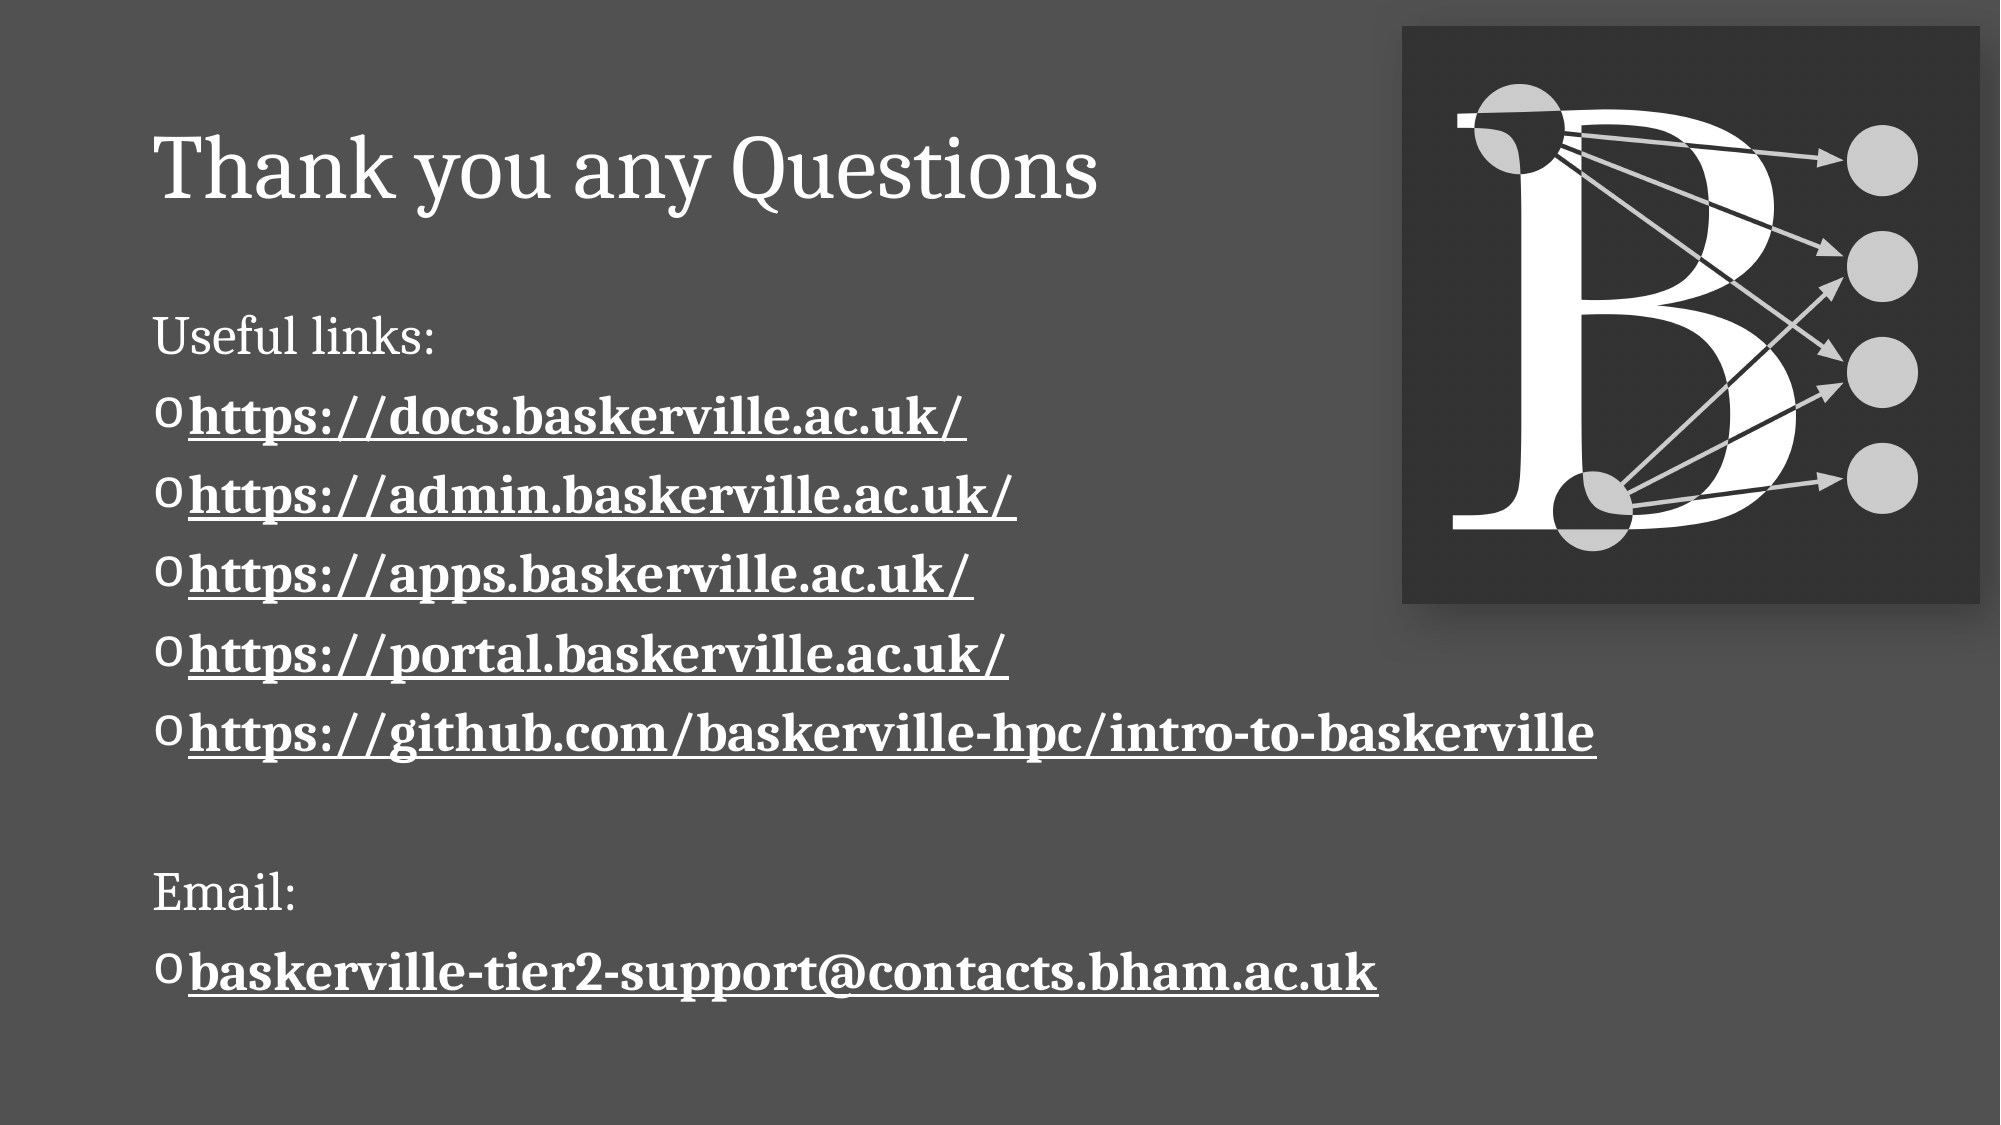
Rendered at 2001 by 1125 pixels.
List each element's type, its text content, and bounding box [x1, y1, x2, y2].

list Useful links: https://docs.baskerville.ac.uk/ https://admin.baskerville.ac.uk/ https://apps.baskerville.ac.uk/ https://portal.baskerville.ac.uk/ https://github.com/baskerville-hpc/intro-to-baskerville Email: baskerville-tier2-support@contacts.bham.ac.uk [137, 299, 1863, 1014]
picture [1401, 26, 1980, 604]
title Thank you any Questions [137, 59, 1385, 278]
